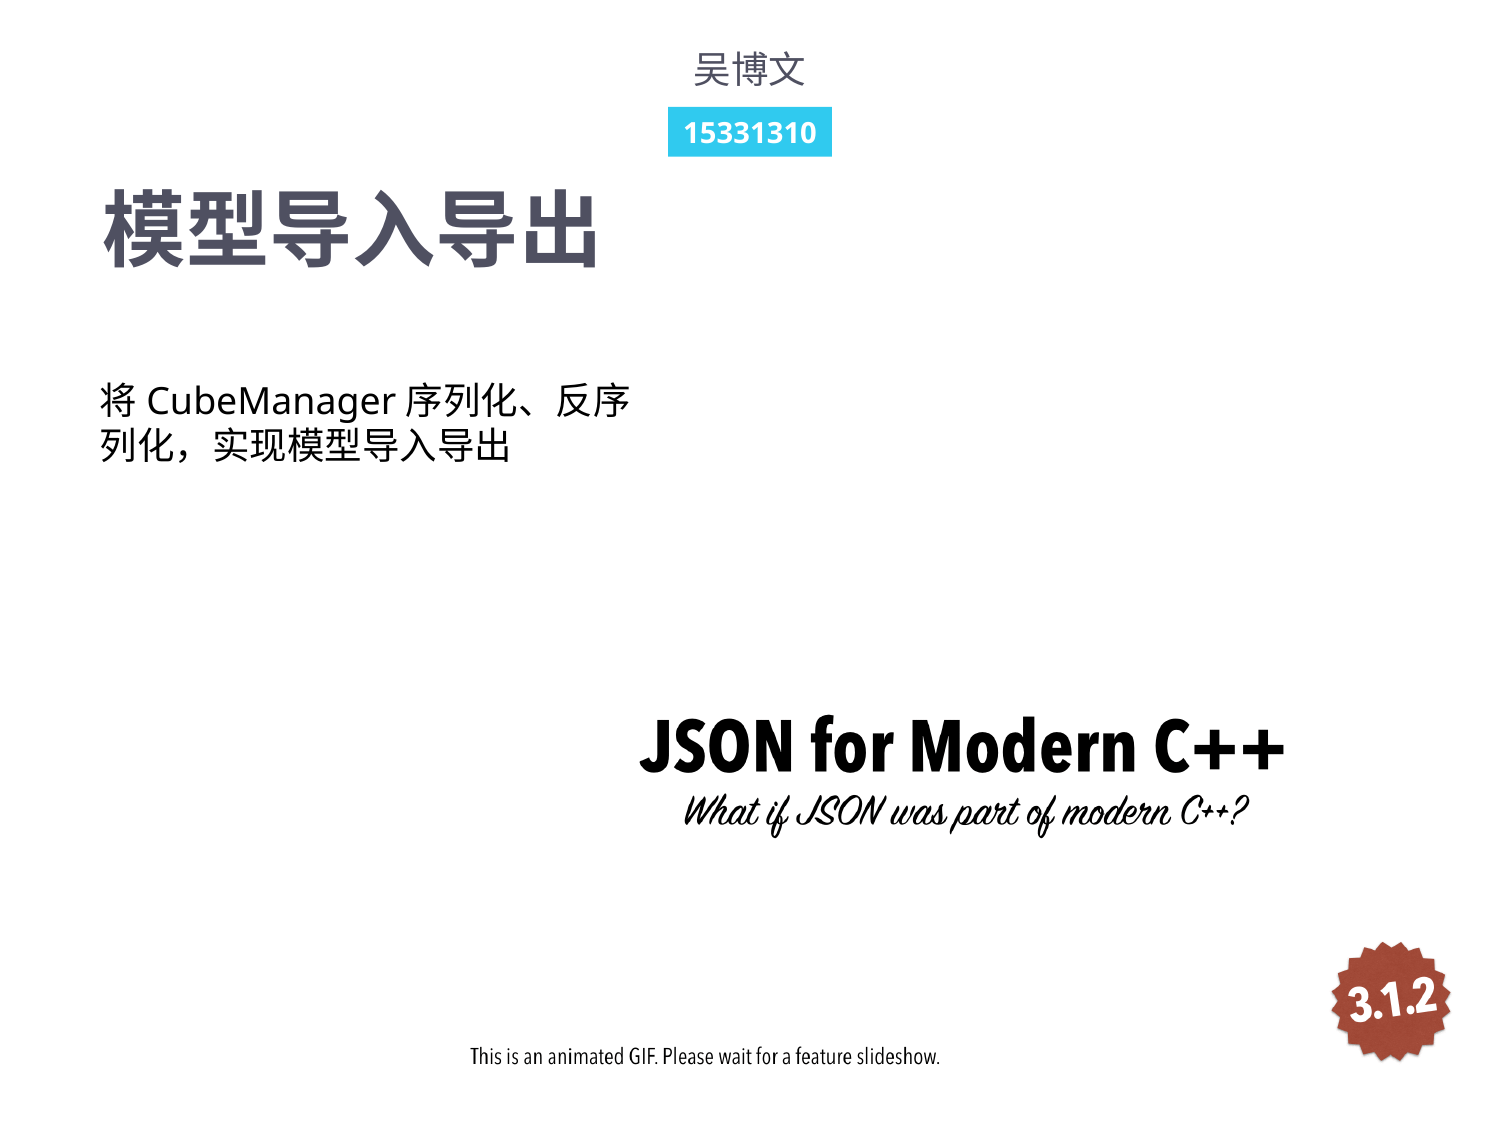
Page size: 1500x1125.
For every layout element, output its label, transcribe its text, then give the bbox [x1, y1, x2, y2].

text_box 模型导入导出 [87, 169, 618, 285]
text_box 吴博文 [678, 38, 822, 99]
text_box 15331310 [668, 106, 832, 157]
text_box 将CubeManager序列化、反序列化，实现模型导入导出 [85, 370, 654, 475]
picture [463, 515, 1465, 1079]
